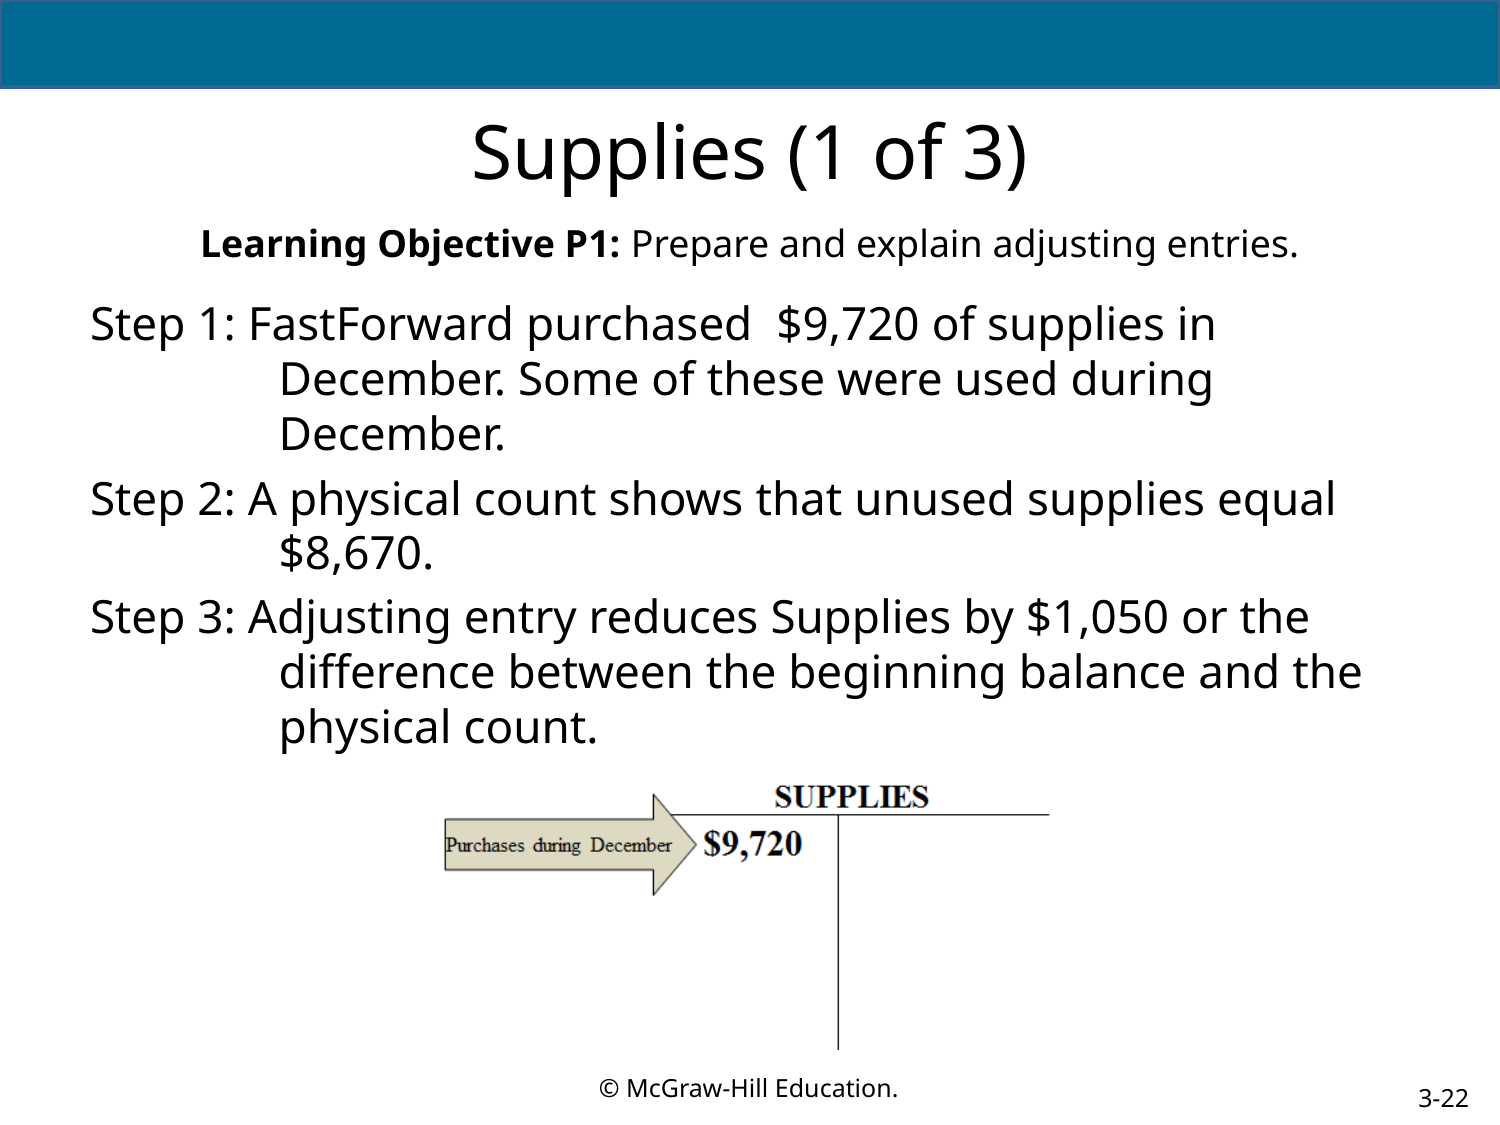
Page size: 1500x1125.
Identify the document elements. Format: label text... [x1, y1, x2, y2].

title Supplies (1 of 3) [0, 87, 1500, 213]
list Learning Objective P1: Prepare and explain adjusting entries. [62, 212, 1438, 270]
list Step 1: FastForward purchased $9,720 of supplies in December. Some of these were used during December. Step 2: A physical count shows that unused supplies equal $8,670. Step 3: Adjusting entry reduces Supplies by $1,050 or the difference between the beginning balance and the physical count. [74, 287, 1426, 780]
picture [437, 778, 1055, 1051]
